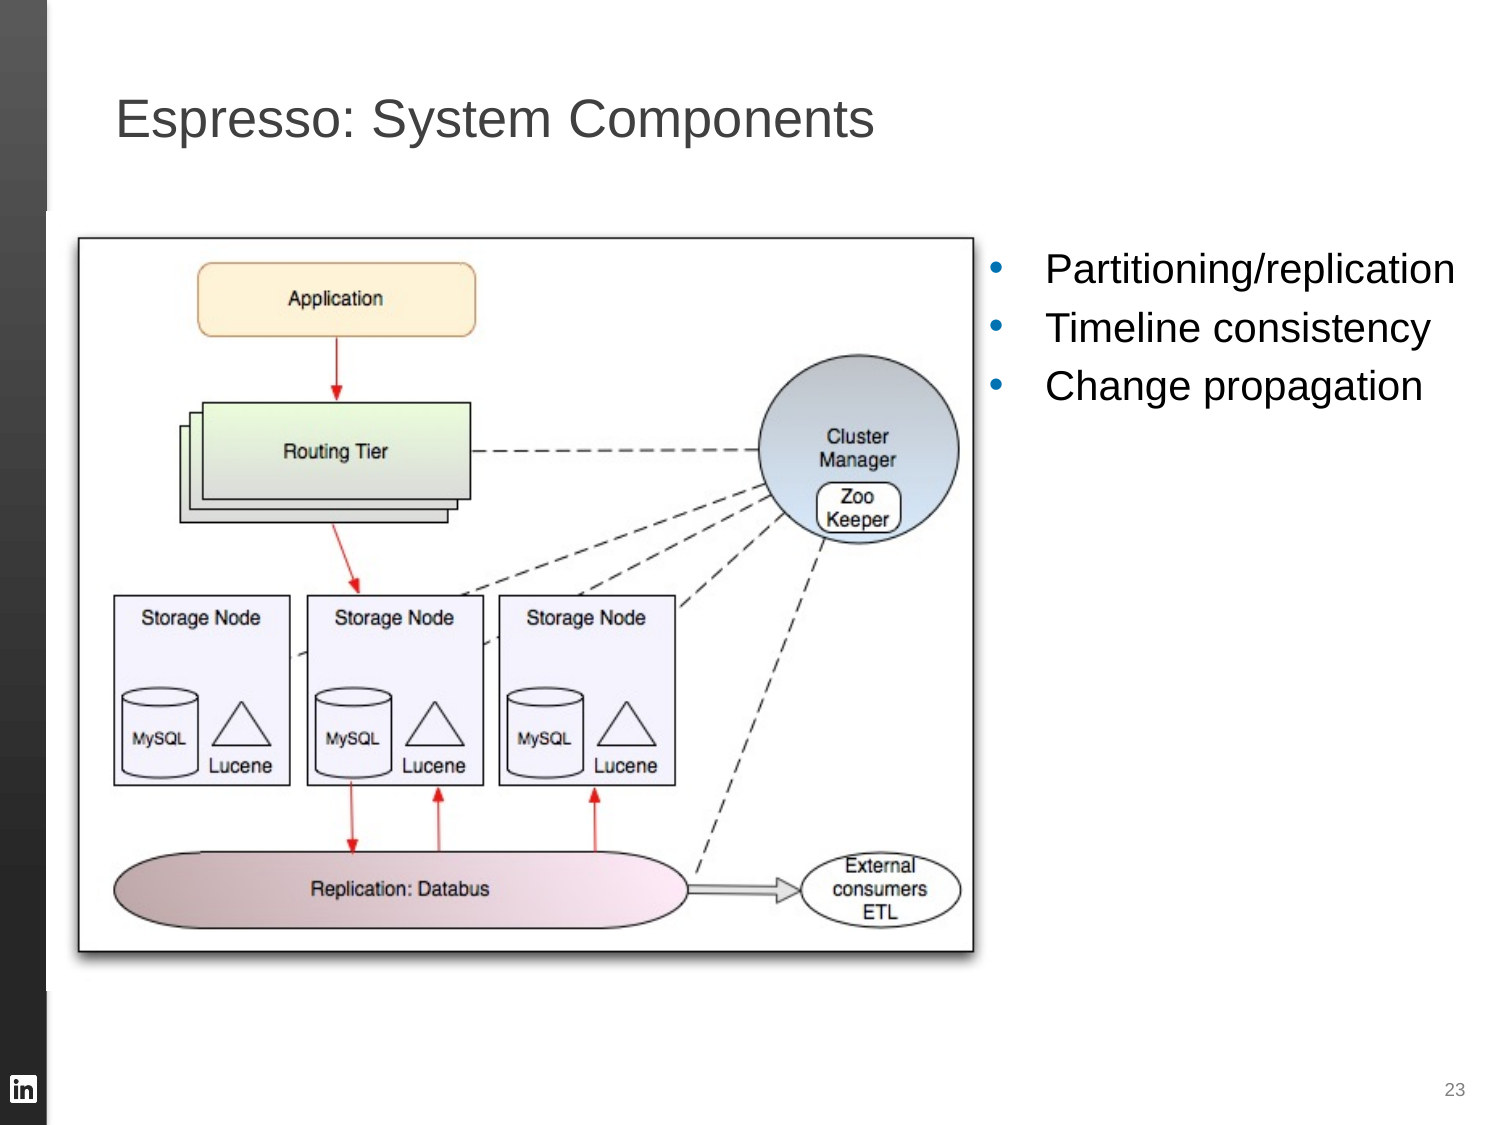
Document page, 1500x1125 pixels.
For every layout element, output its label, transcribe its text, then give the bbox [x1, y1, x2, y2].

slide_number 23 [1130, 1079, 1481, 1120]
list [0, 210, 1180, 992]
picture [10, 1075, 37, 1103]
text_box Partitioning/replication Timeline consistency Change propagation [988, 234, 1500, 1079]
title Espresso: System Components [115, 33, 1422, 199]
